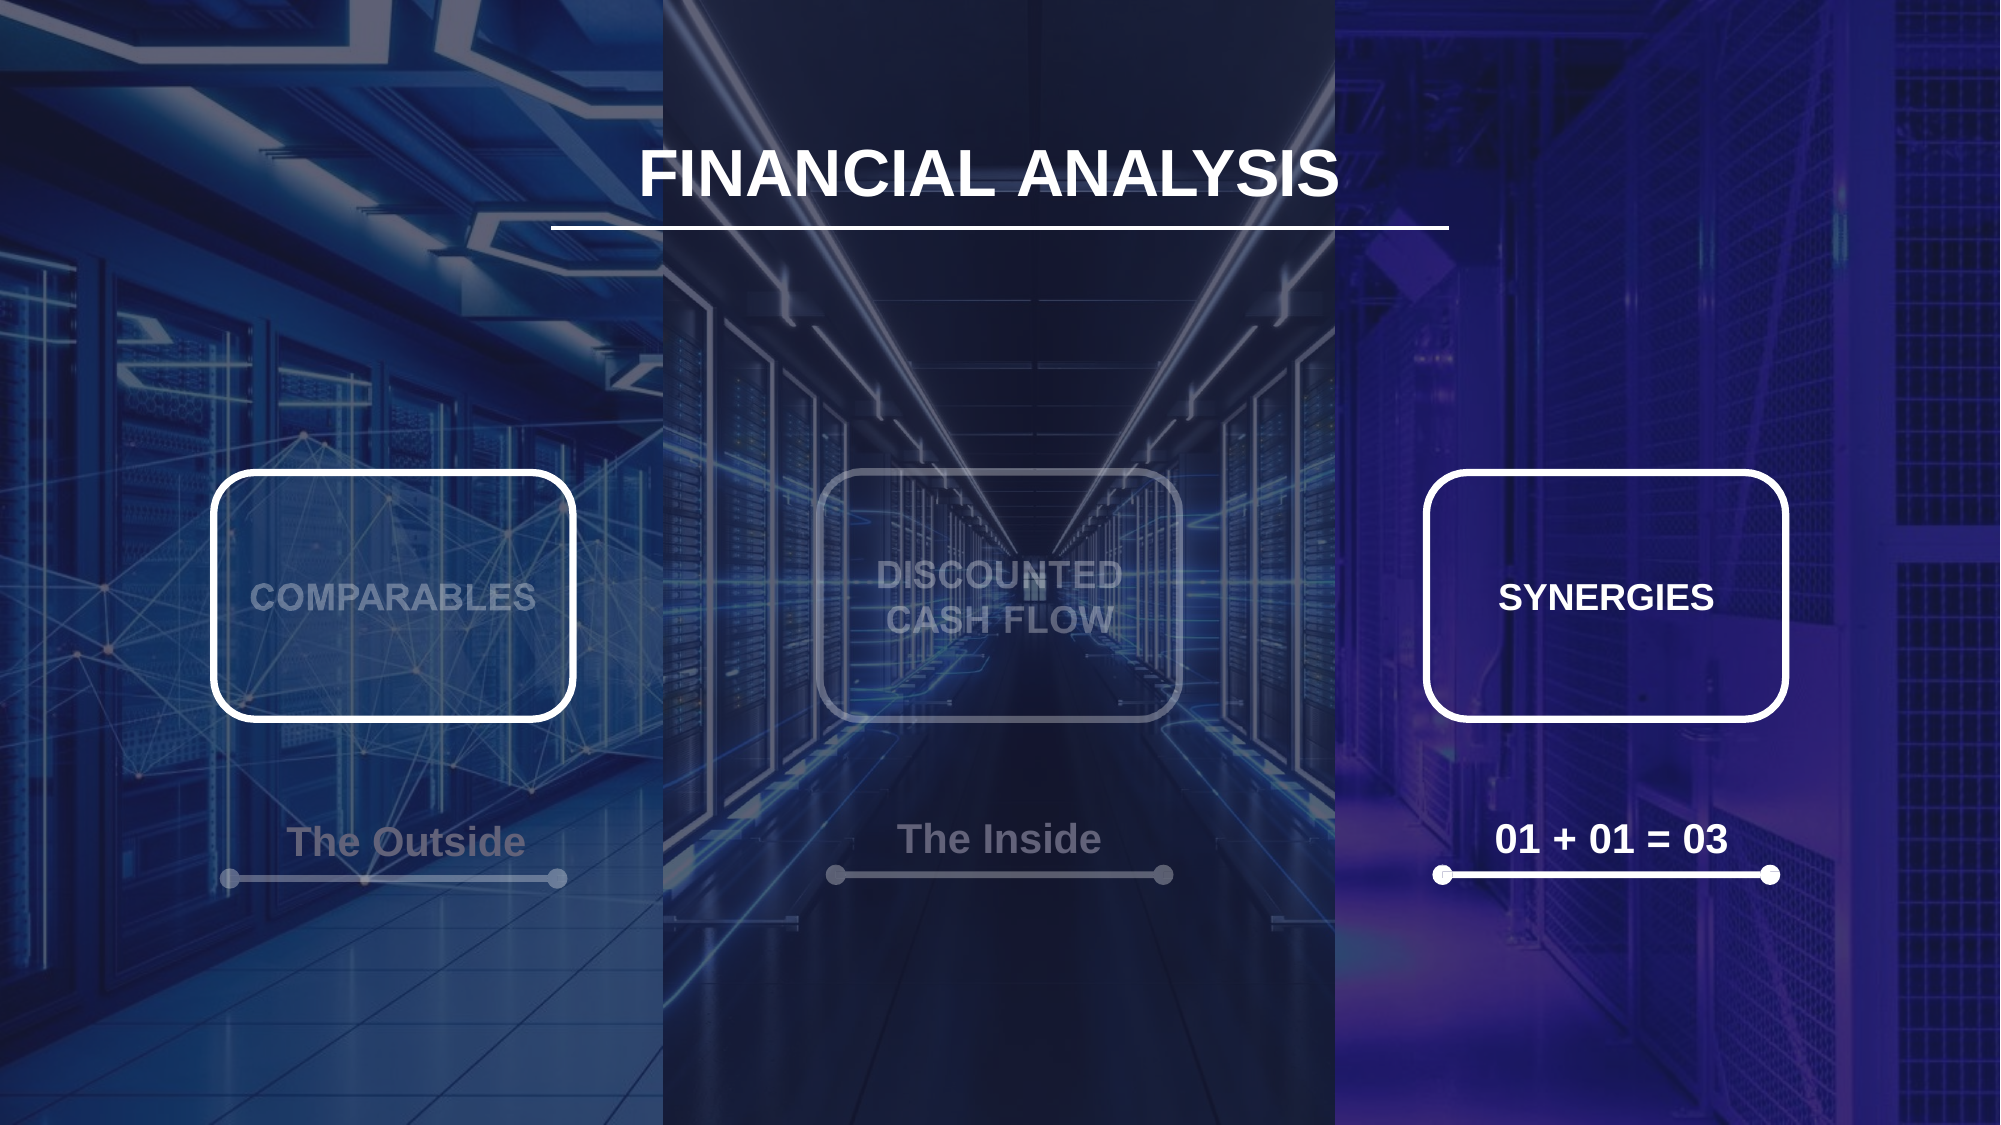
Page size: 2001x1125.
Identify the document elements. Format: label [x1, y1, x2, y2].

picture [815, 468, 1183, 724]
text_box [0, 0, 2000, 1125]
